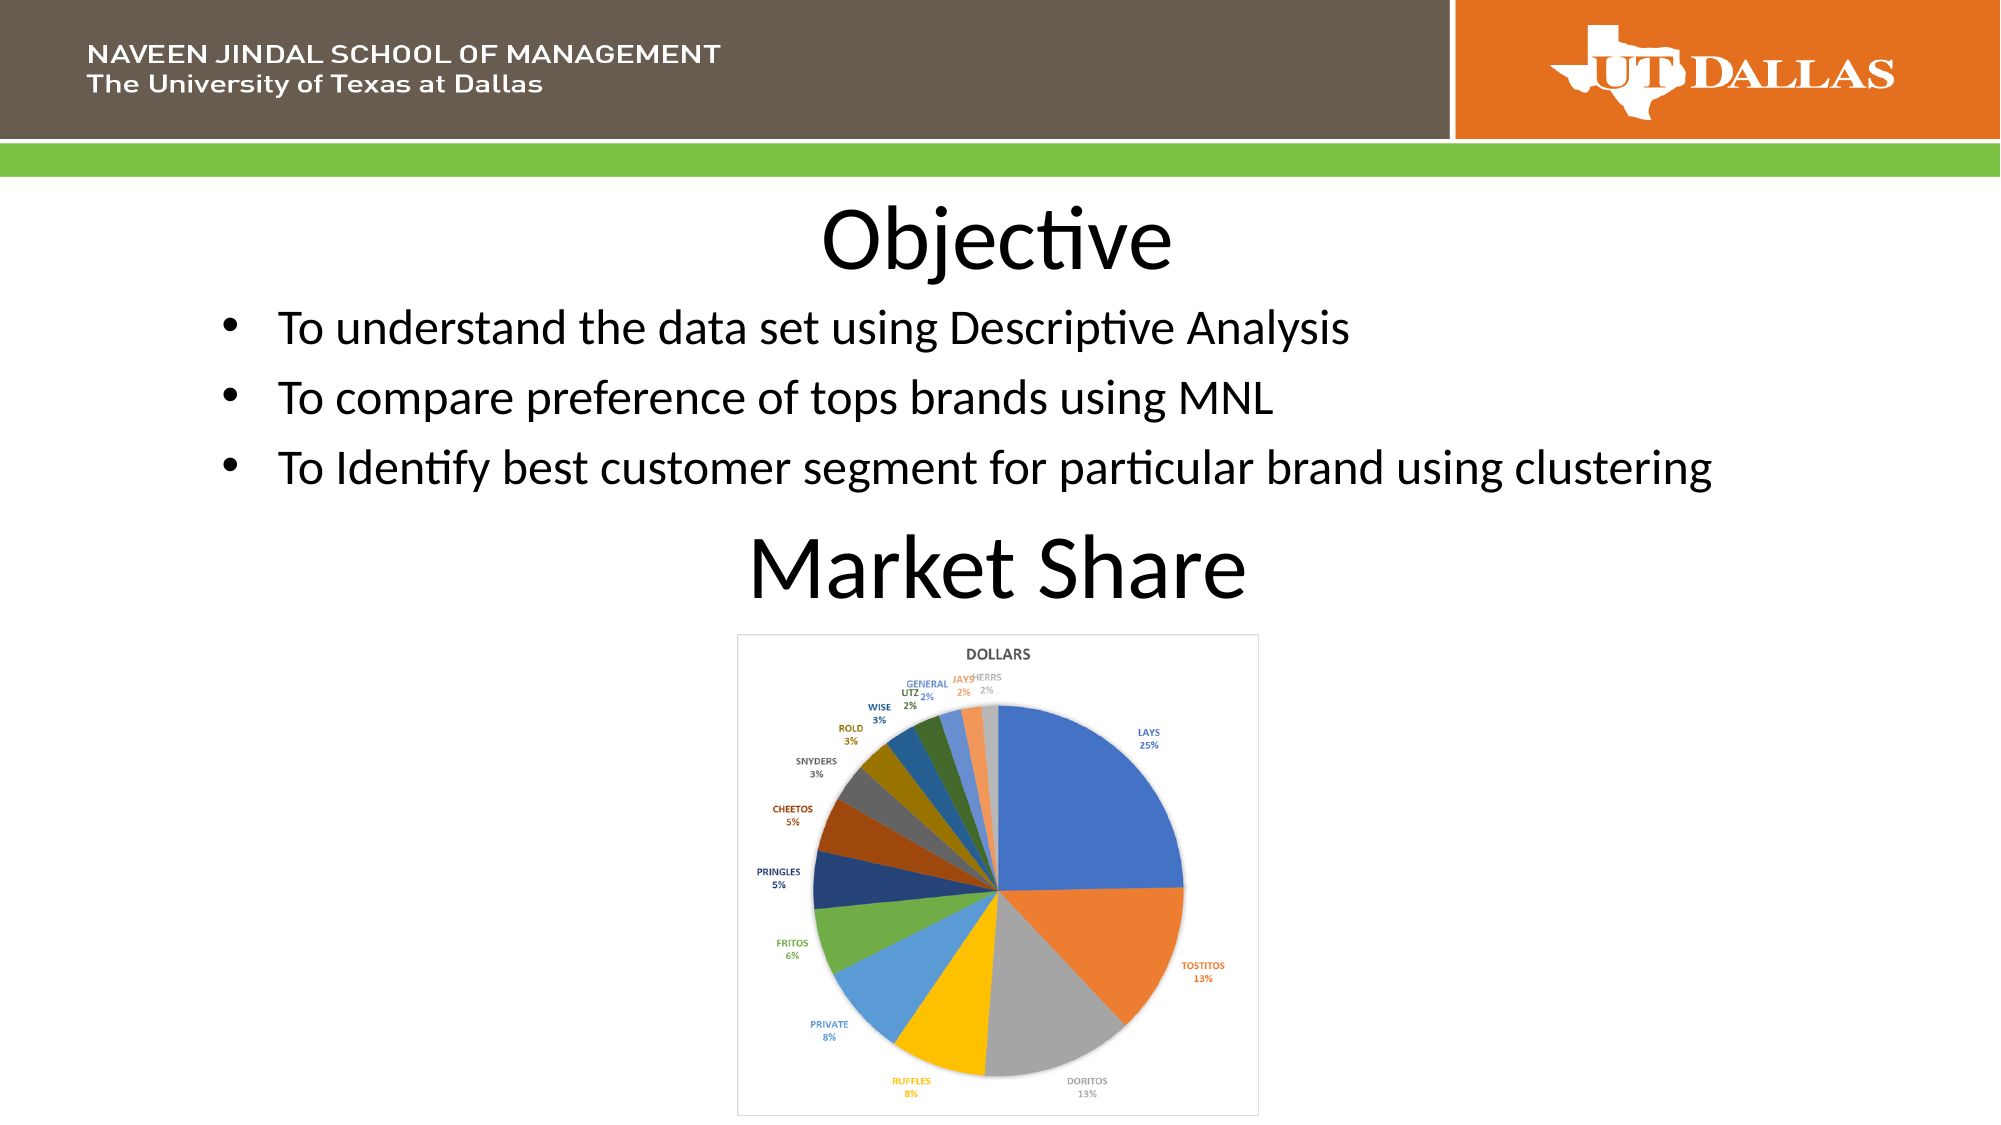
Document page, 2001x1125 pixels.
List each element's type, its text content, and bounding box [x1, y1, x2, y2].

title Market Share [322, 501, 1673, 656]
picture [0, 0, 2000, 1125]
list To understand the data set using Descriptive Analysis To compare preference of tops brands using MNL To Identify best customer segment for particular brand using clustering [206, 287, 1831, 501]
text_box [264, 208, 1615, 347]
text_box Objective [322, 139, 1673, 327]
